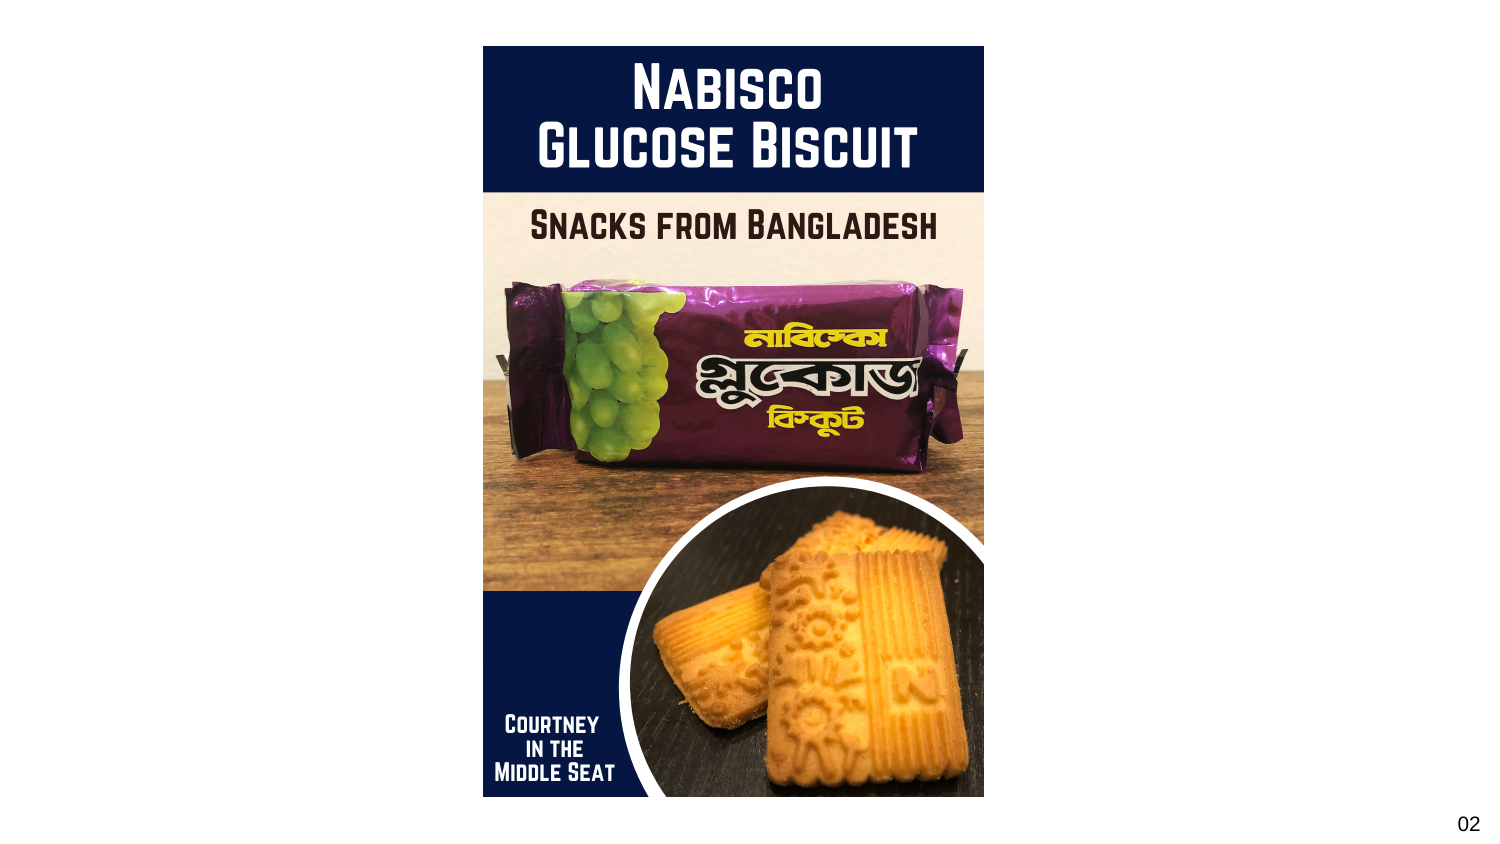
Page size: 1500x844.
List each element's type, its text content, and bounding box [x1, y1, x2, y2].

text_box 02 [1440, 800, 1498, 844]
picture [483, 46, 984, 798]
